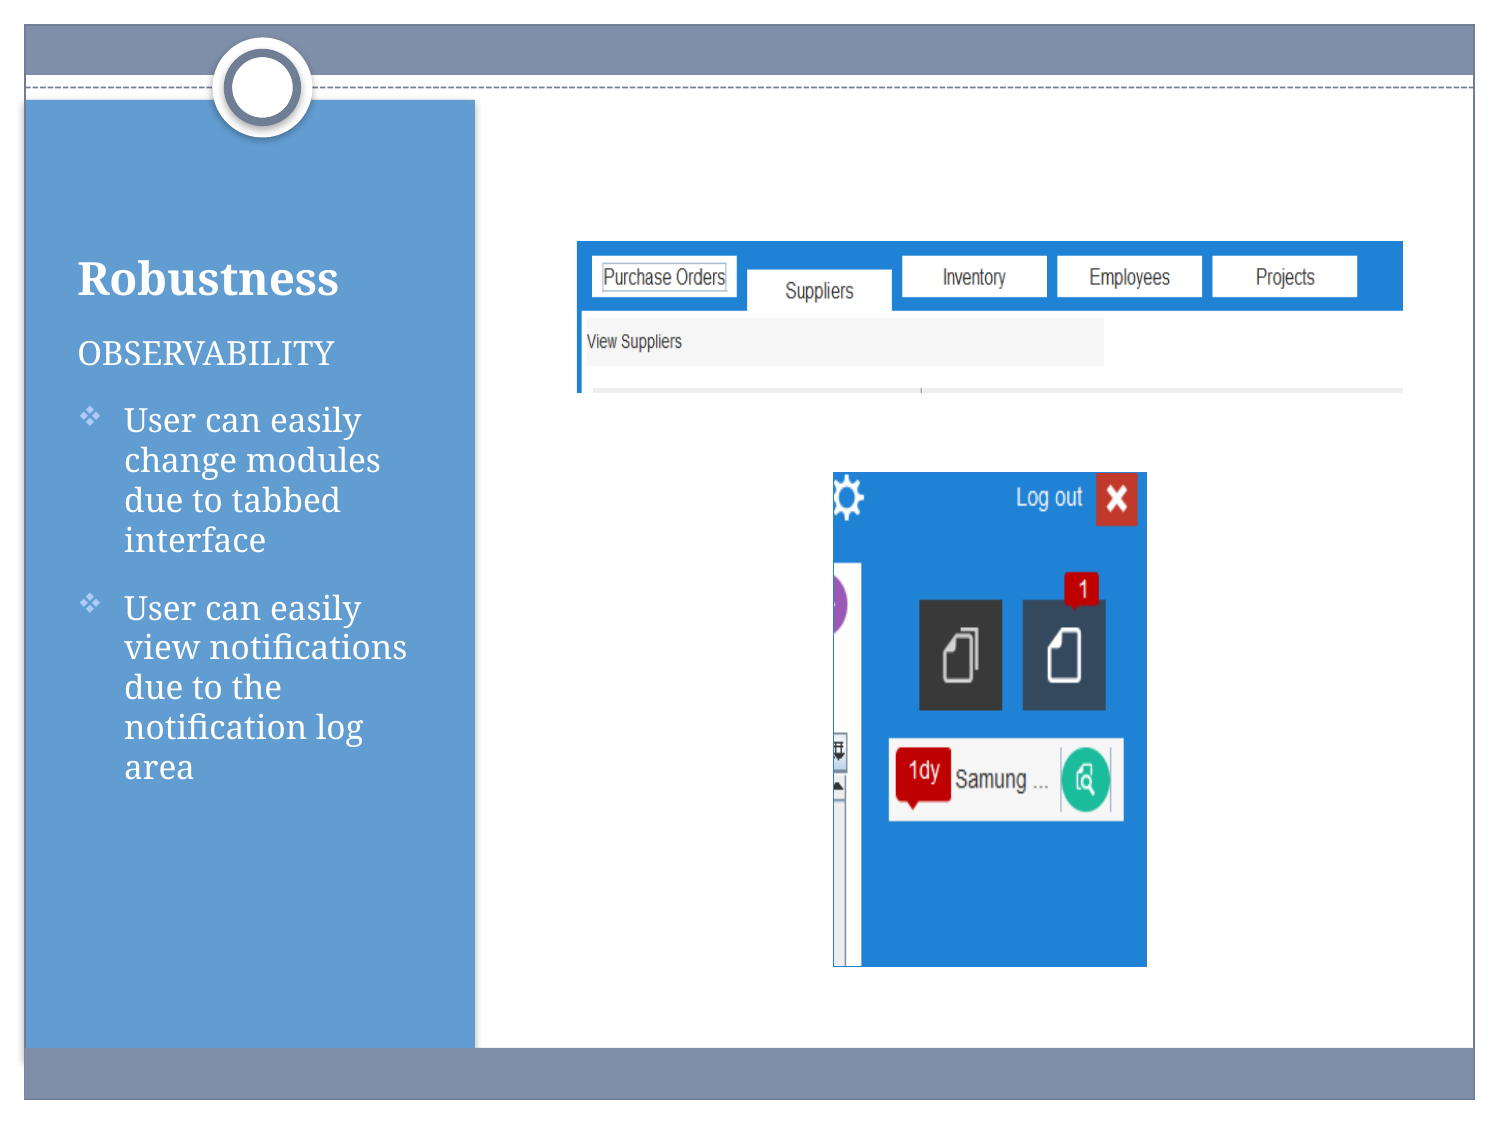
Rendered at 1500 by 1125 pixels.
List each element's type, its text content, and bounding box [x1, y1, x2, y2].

list OBSERVABILITY User can easily change modules due to tabbed interface User can easily view notifications due to the notification log area [62, 324, 450, 1005]
title Robustness [62, 149, 450, 313]
picture [576, 240, 1404, 393]
picture [833, 472, 1147, 967]
